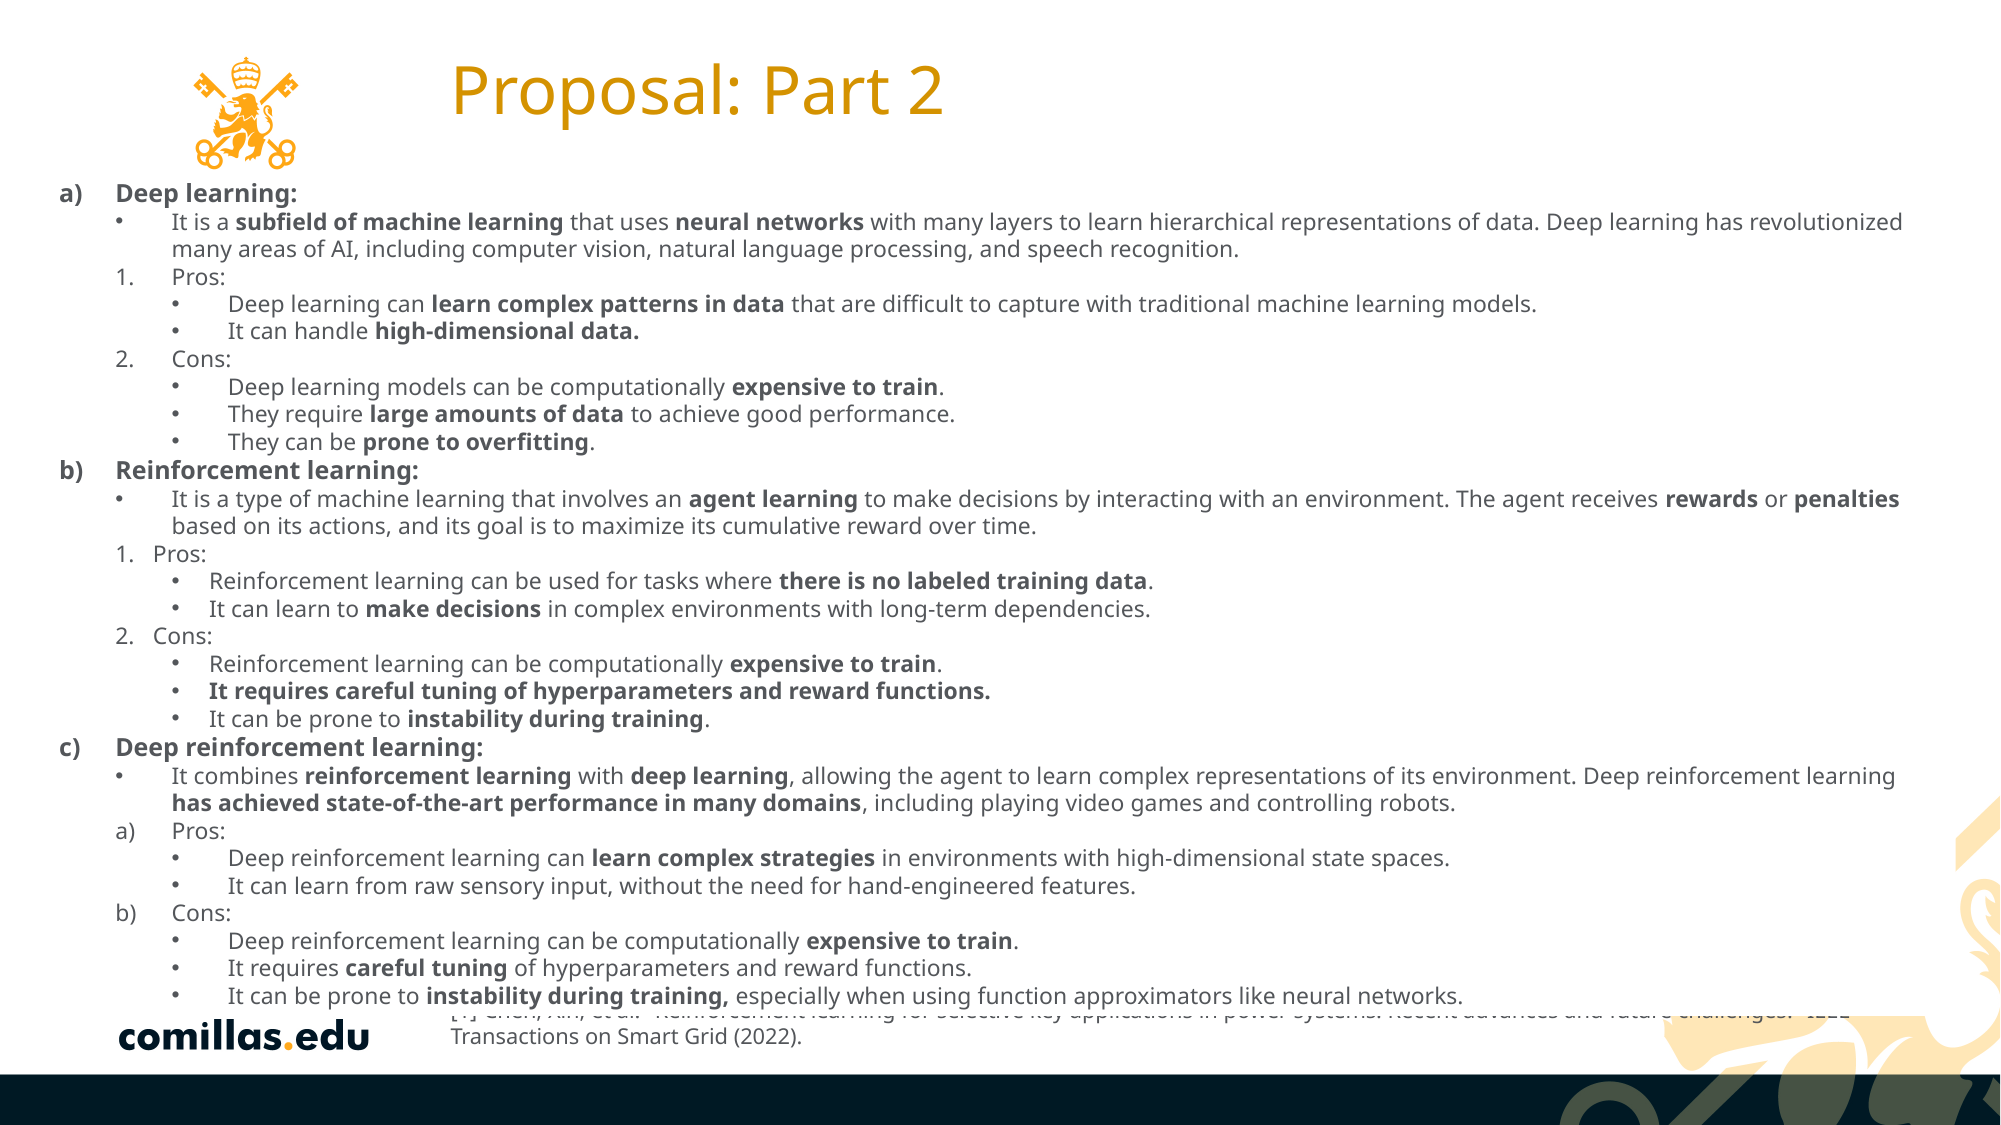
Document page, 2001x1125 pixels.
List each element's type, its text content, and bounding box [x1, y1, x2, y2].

text_box Deep learning: It is a subfield of machine learning that uses neural networks with many layers to learn hierarchical representations of data. Deep learning has revolutionized many areas of AI, including computer vision, natural language processing, and speech recognition. Pros: Deep learning can learn complex patterns in data that are difficult to capture with traditional machine learning models. It can handle high-dimensional data. Cons: Deep learning models can be computationally expensive to train. They require large amounts of data to achieve good performance. They can be prone to overfitting. Reinforcement learning: It is a type of machine learning that involves an agent learning to make decisions by interacting with an environment. The agent receives rewards or penalties based on its actions, and its goal is to maximize its cumulative reward over time. Pros: Reinforcement learning can be used for tasks where there is no labeled training data. It can learn to make decisions in complex environments with long-term dependencies. Cons: Reinforcement learning can be computationally expensive to train. It requires careful tuning of hyperparameters and reward functions. It can be prone to instability during training. Deep reinforcement learning: It combines reinforcement learning with deep learning, allowing the agent to learn complex representations of its environment. Deep reinforcement learning has achieved state-of-the-art performance in many domains, including playing video games and controlling robots. Pros: Deep reinforcement learning can learn complex strategies in environments with high-dimensional state spaces. It can learn from raw sensory input, without the need for hand-engineered features. Cons: Deep reinforcement learning can be computationally expensive to train. It requires careful tuning of hyperparameters and reward functions. It can be prone to instability during training, especially when using function approximators like neural networks. [44, 170, 1956, 1016]
title Proposal: Part 2 [436, 49, 973, 155]
text_box [1] Chen, Xin, et al. "Reinforcement learning for selective key applications in power systems: Recent advances and future challenges." IEEE Transactions on Smart Grid (2022). [435, 989, 1962, 1057]
picture [0, 0, 2001, 1125]
